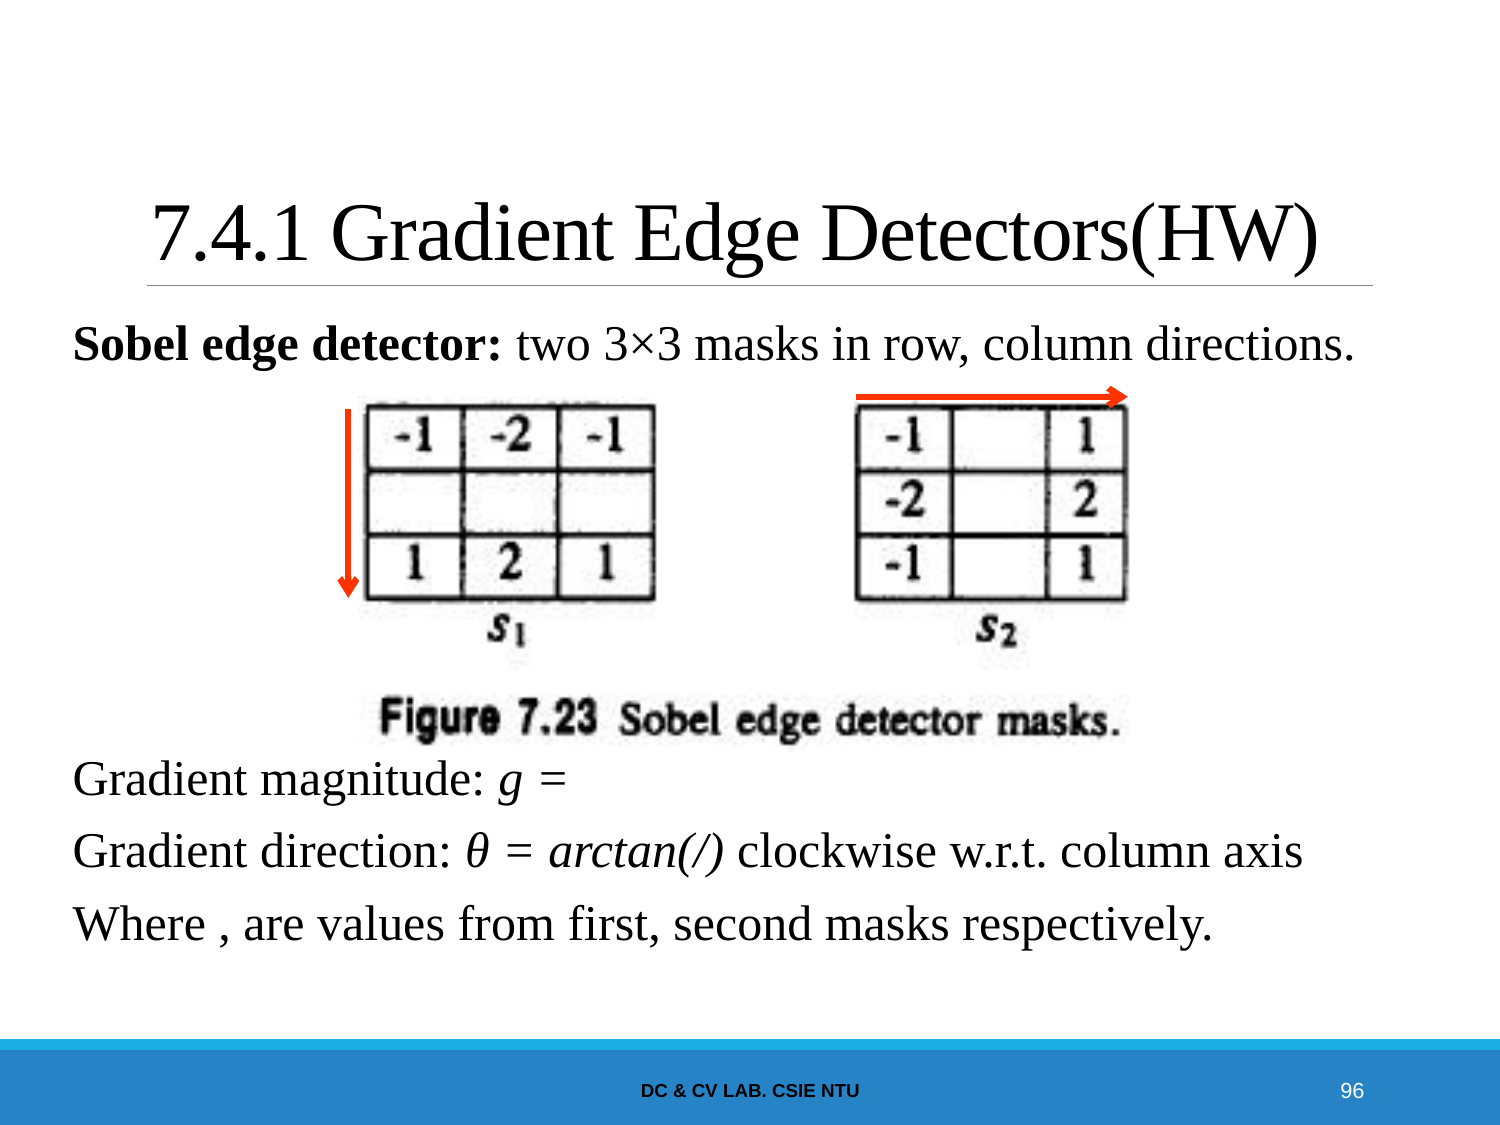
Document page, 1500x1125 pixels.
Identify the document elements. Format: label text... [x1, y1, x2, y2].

title 7.4.1 Gradient Edge Detectors(HW) [135, 47, 1373, 285]
footer DC & CV Lab. CSIE NTU [453, 1059, 1047, 1120]
slide_number 96 [1218, 1059, 1380, 1120]
picture [357, 396, 1143, 752]
